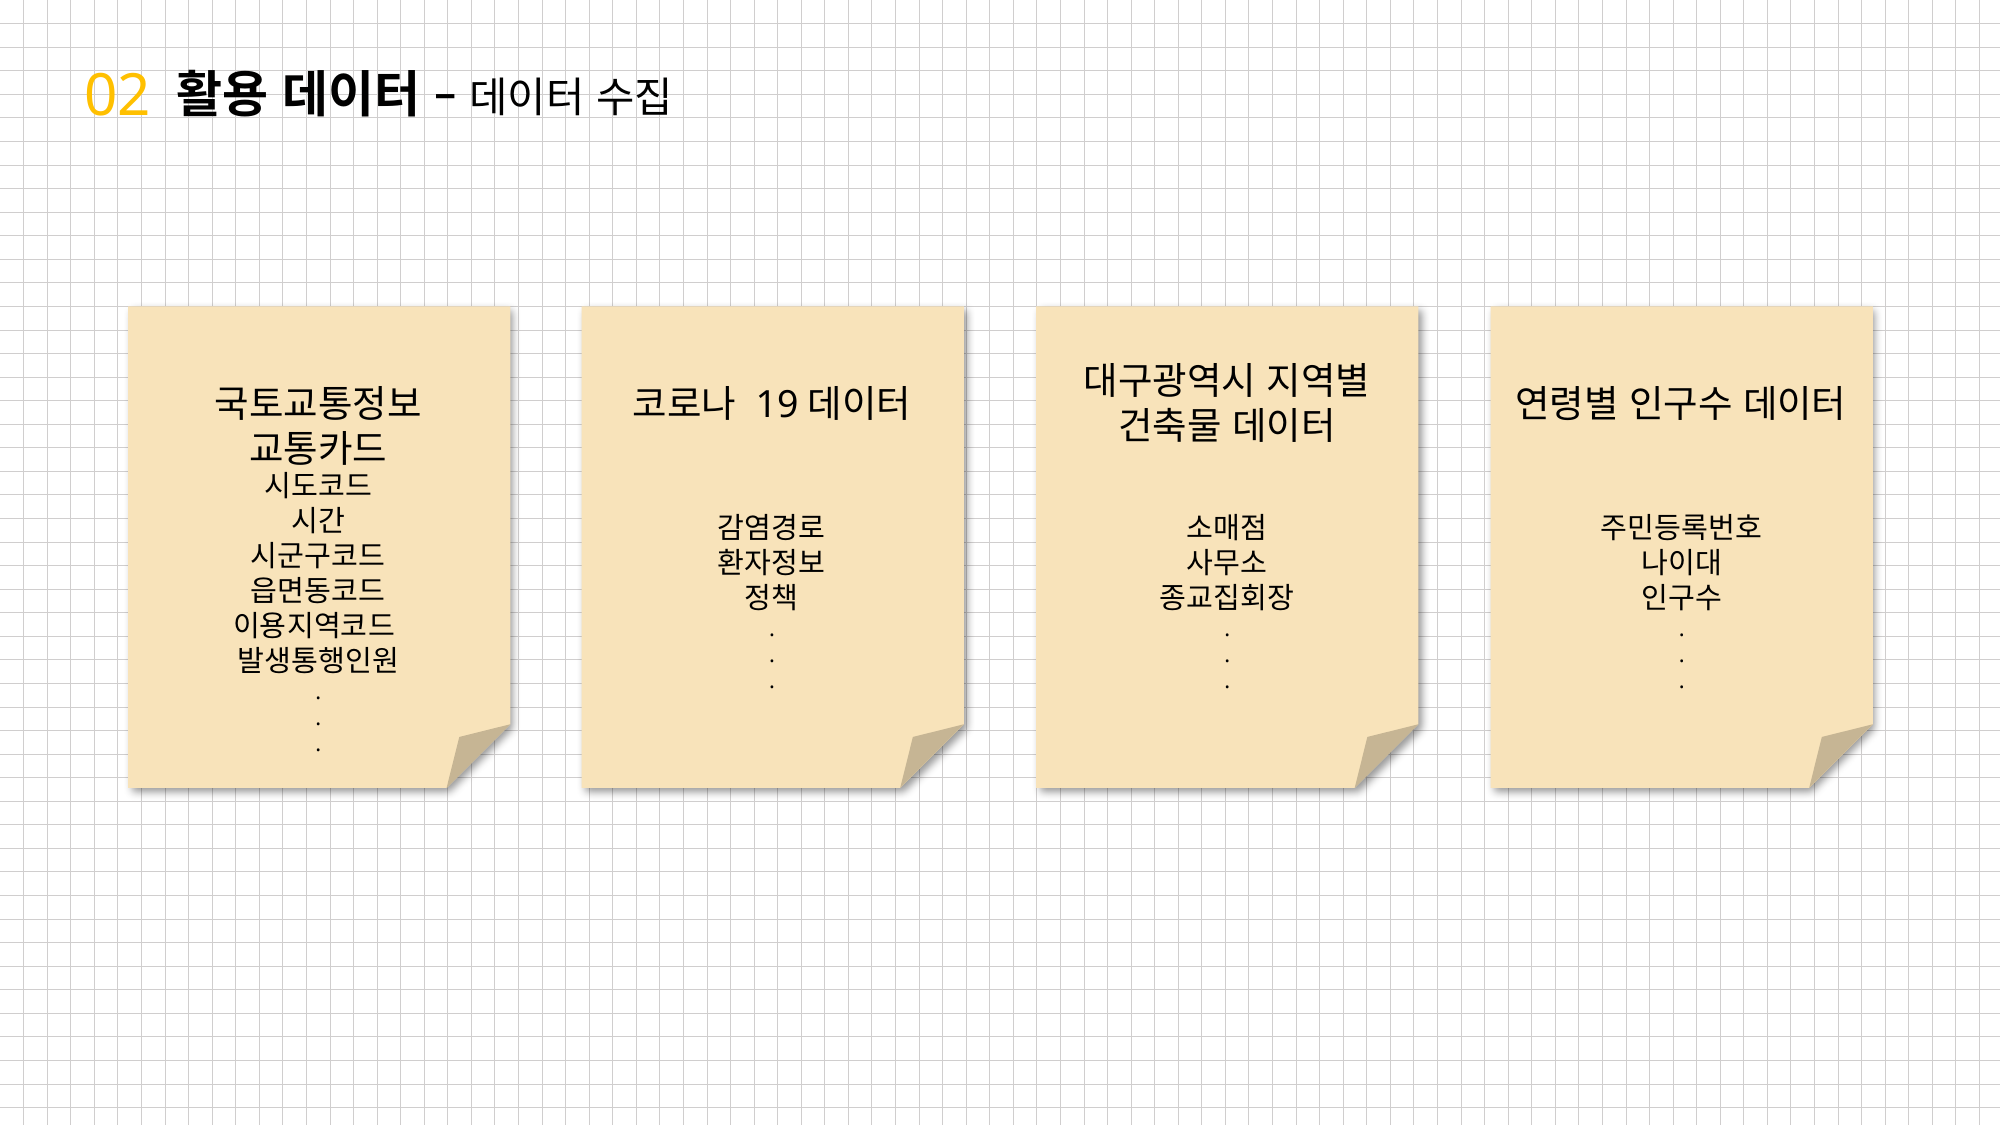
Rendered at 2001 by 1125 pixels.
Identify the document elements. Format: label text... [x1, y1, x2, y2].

text_box [1035, 305, 1422, 790]
text_box 국토교통정보 교통카드 [127, 372, 510, 478]
text_box 02 [69, 49, 166, 135]
text_box [1489, 305, 1877, 790]
text_box 대구광역시 지역별 건축물 데이터 [1036, 349, 1419, 455]
text_box 감염경로 환자정보 정책 . . . [703, 501, 841, 701]
text_box 활용 데이터 – 데이터 수집 [162, 55, 689, 130]
text_box 연령별 인구수 데이터 [1489, 372, 1872, 433]
text_box 소매점 사무소 종교집회장 . . . [1144, 501, 1310, 701]
text_box 시도코드 시간 시군구코드 읍면동코드 이용지역코드 발생통행인원 . . . [218, 460, 419, 764]
text_box 코로나 19데이터 [580, 372, 964, 433]
text_box 주민등록번호 나이대 인구수 . . . [1585, 501, 1778, 701]
text_box [580, 305, 968, 790]
text_box [126, 305, 514, 790]
